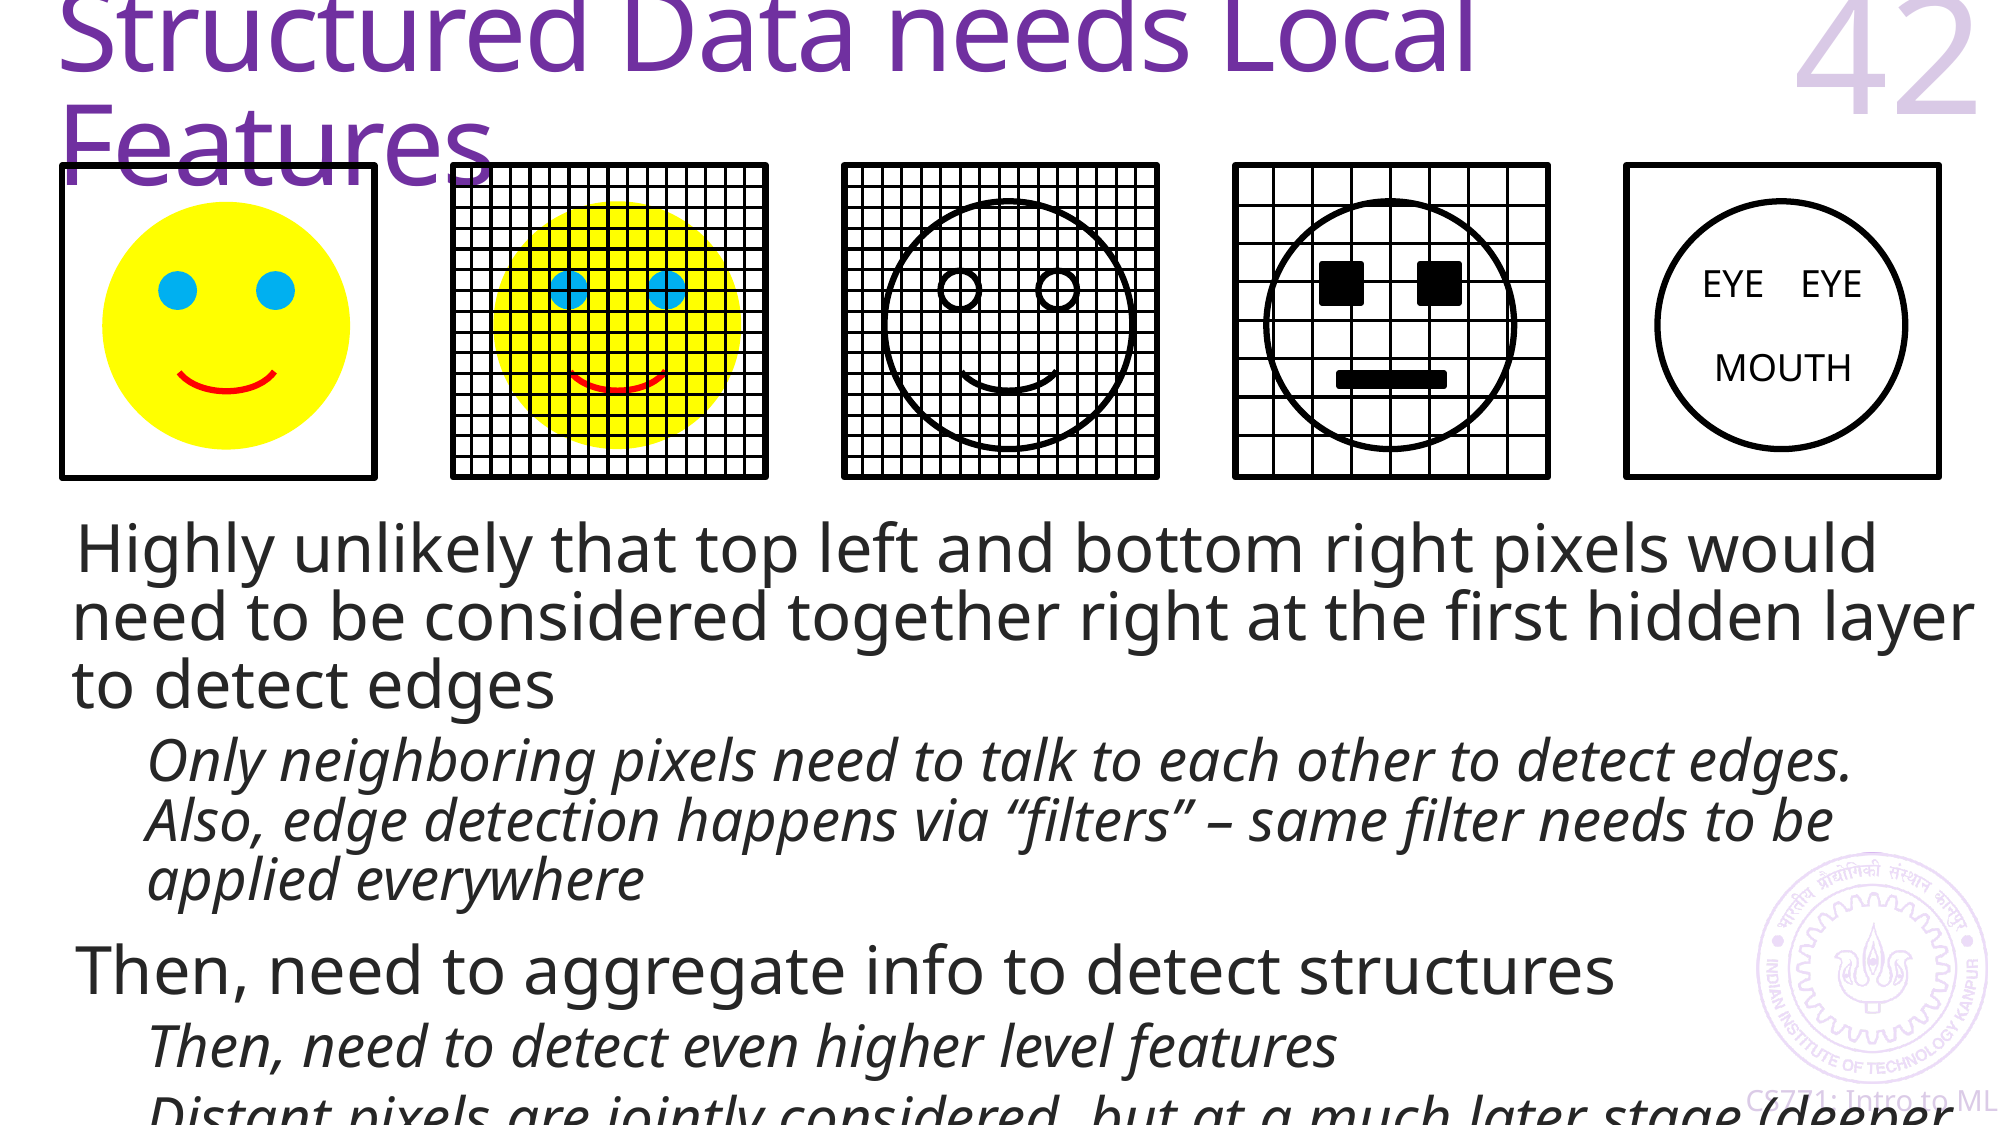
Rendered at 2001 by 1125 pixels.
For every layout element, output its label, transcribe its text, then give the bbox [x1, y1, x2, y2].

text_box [844, 164, 1157, 478]
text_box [61, 165, 375, 479]
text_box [1626, 164, 1940, 478]
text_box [452, 164, 766, 478]
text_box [1235, 164, 1549, 478]
slide_number 42 [1520, 6, 2000, 183]
list Highly unlikely that top left and bottom right pixels would need to be considered together right at the first hidden layer to detect edges Only neighboring pixels need to talk to each other to detect edges. Also, edge detection happens via “filters” – same filter needs to be applied everywhere Then, need to aggregate info to detect structures Then, need to detect even higher level features Distant pixels are jointly considered, but at a much later stage (deeper layer) [41, 510, 2000, 1125]
title Structured Data needs Local Features [41, 5, 1945, 183]
